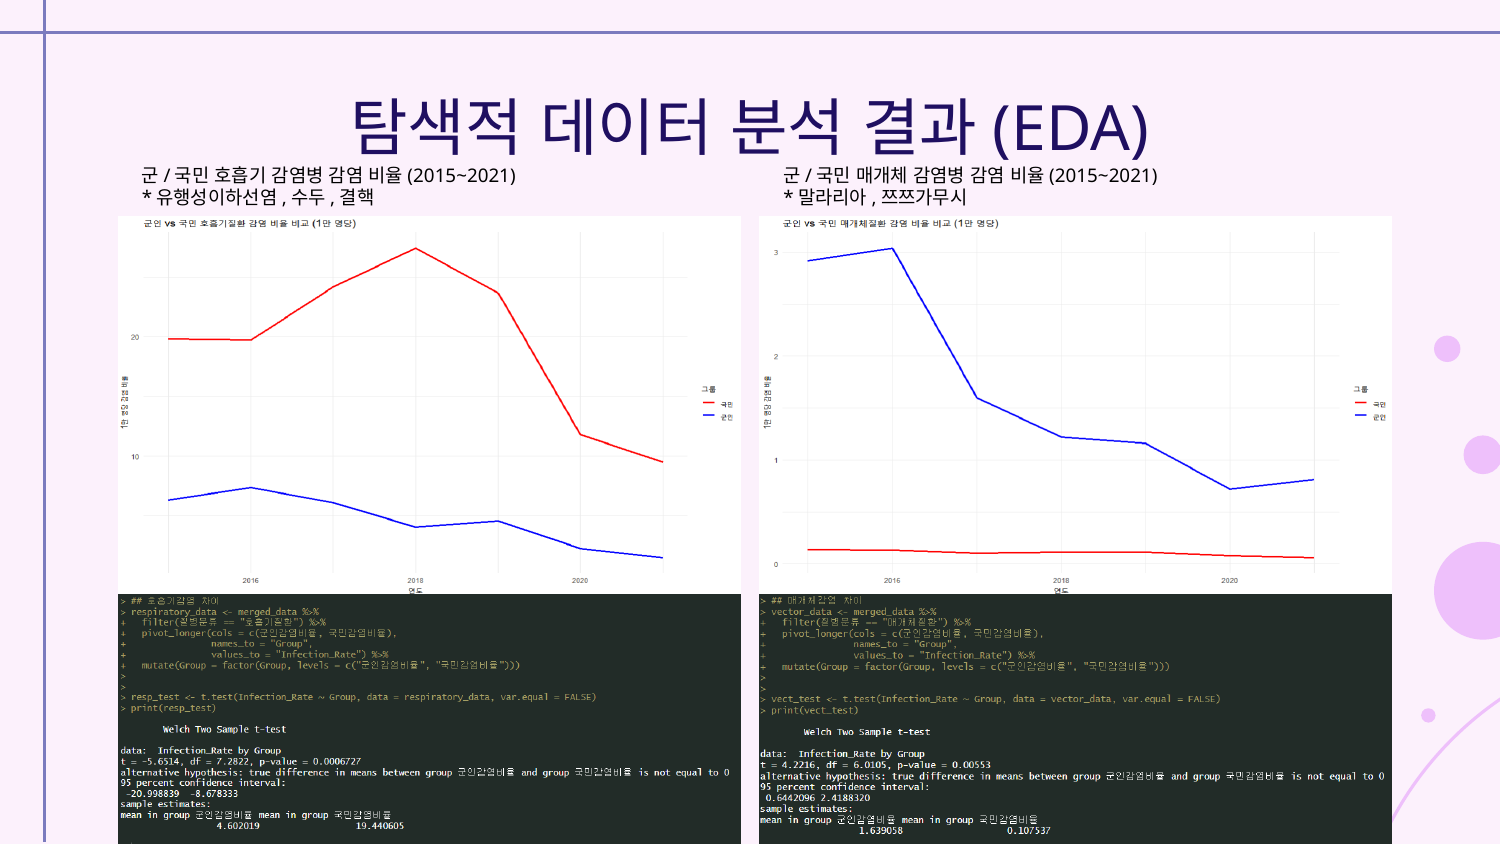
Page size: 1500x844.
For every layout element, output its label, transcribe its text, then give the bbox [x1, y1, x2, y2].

picture [117, 216, 741, 844]
title 탐색적 데이터 분석 결과(EDA) [118, 72, 1382, 167]
text_box 군/국민 호흡기 감염병 감염 비율(2015~2021) *유행성이하선염,수두,결핵 [127, 155, 531, 214]
text_box 군/국민 매개체 감염병 감염 비율(2015~2021) *말라리아,쯔쯔가무시 [768, 155, 1173, 215]
picture [759, 216, 1393, 844]
